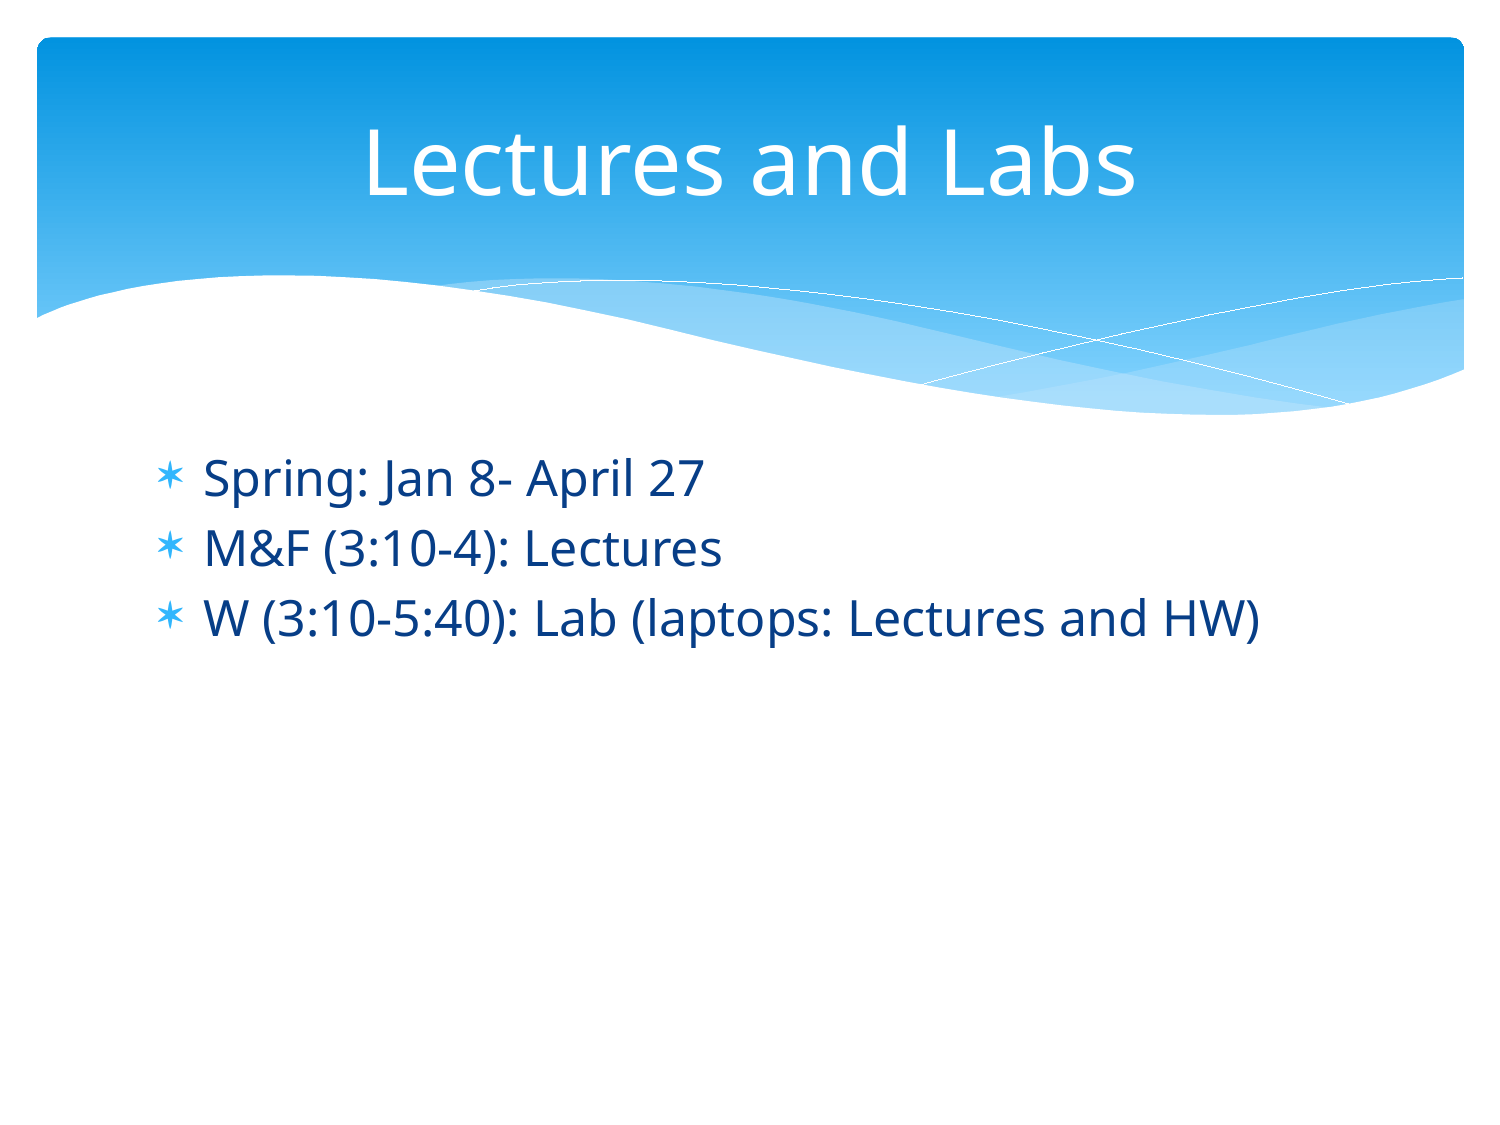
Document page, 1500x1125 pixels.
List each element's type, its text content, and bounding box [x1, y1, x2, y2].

title Lectures and Labs [75, 55, 1425, 261]
list Spring: Jan 8- April 27 M&F (3:10-4): Lectures W (3:10-5:40): Lab (laptops: Lectures and HW) [143, 438, 1359, 1005]
